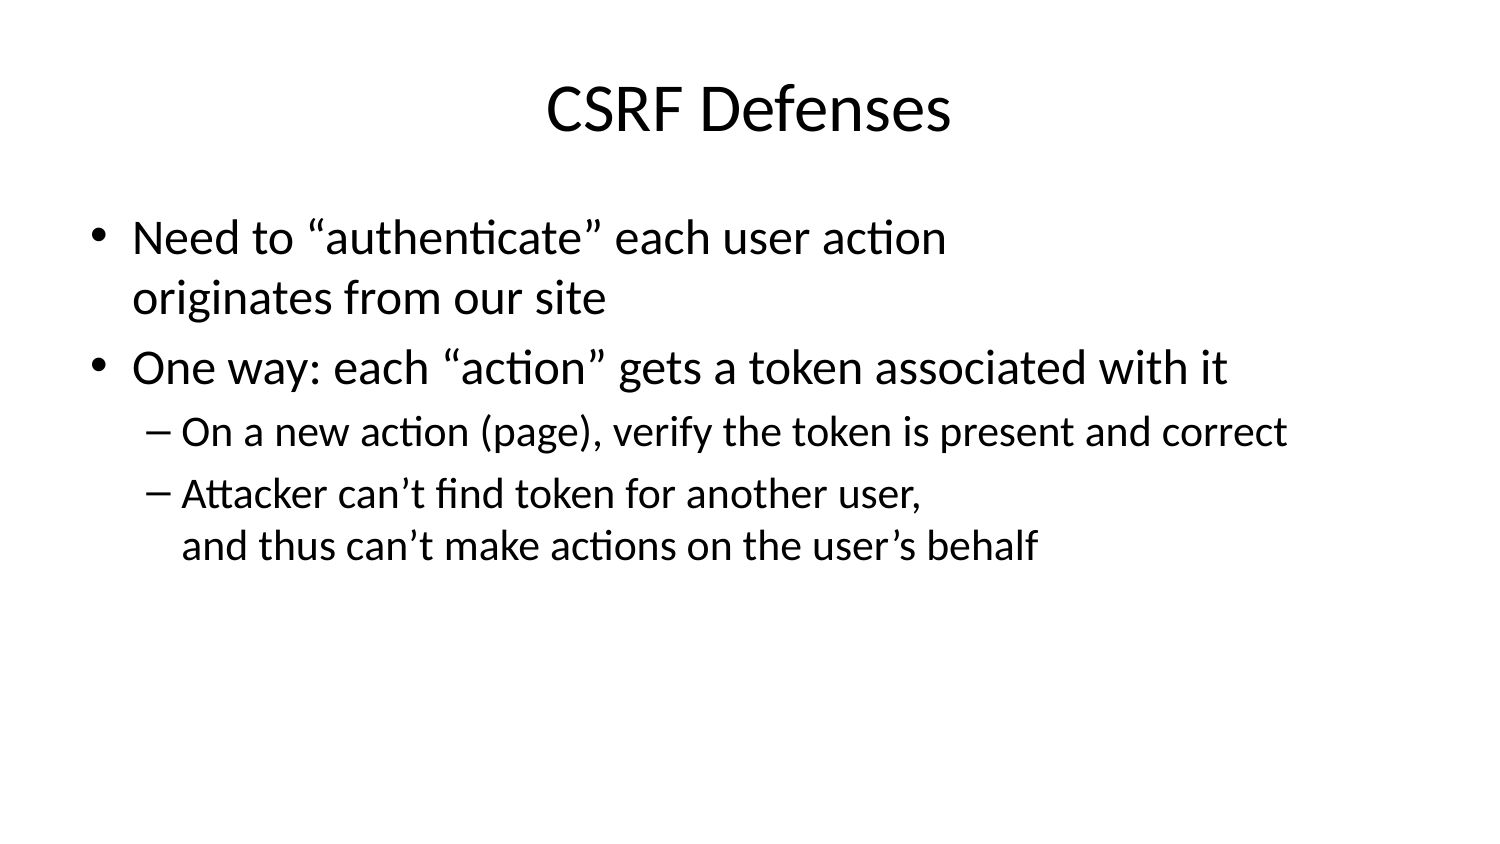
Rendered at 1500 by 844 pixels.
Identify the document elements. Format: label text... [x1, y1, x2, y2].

title CSRF Defenses [75, 33, 1425, 175]
list Need to “authenticate” each user action originates from our site One way: each “action” gets a token associated with it On a new action (page), verify the token is present and correct Attacker can’t find token for another user, and thus can’t make actions on the user’s behalf [75, 196, 1425, 754]
